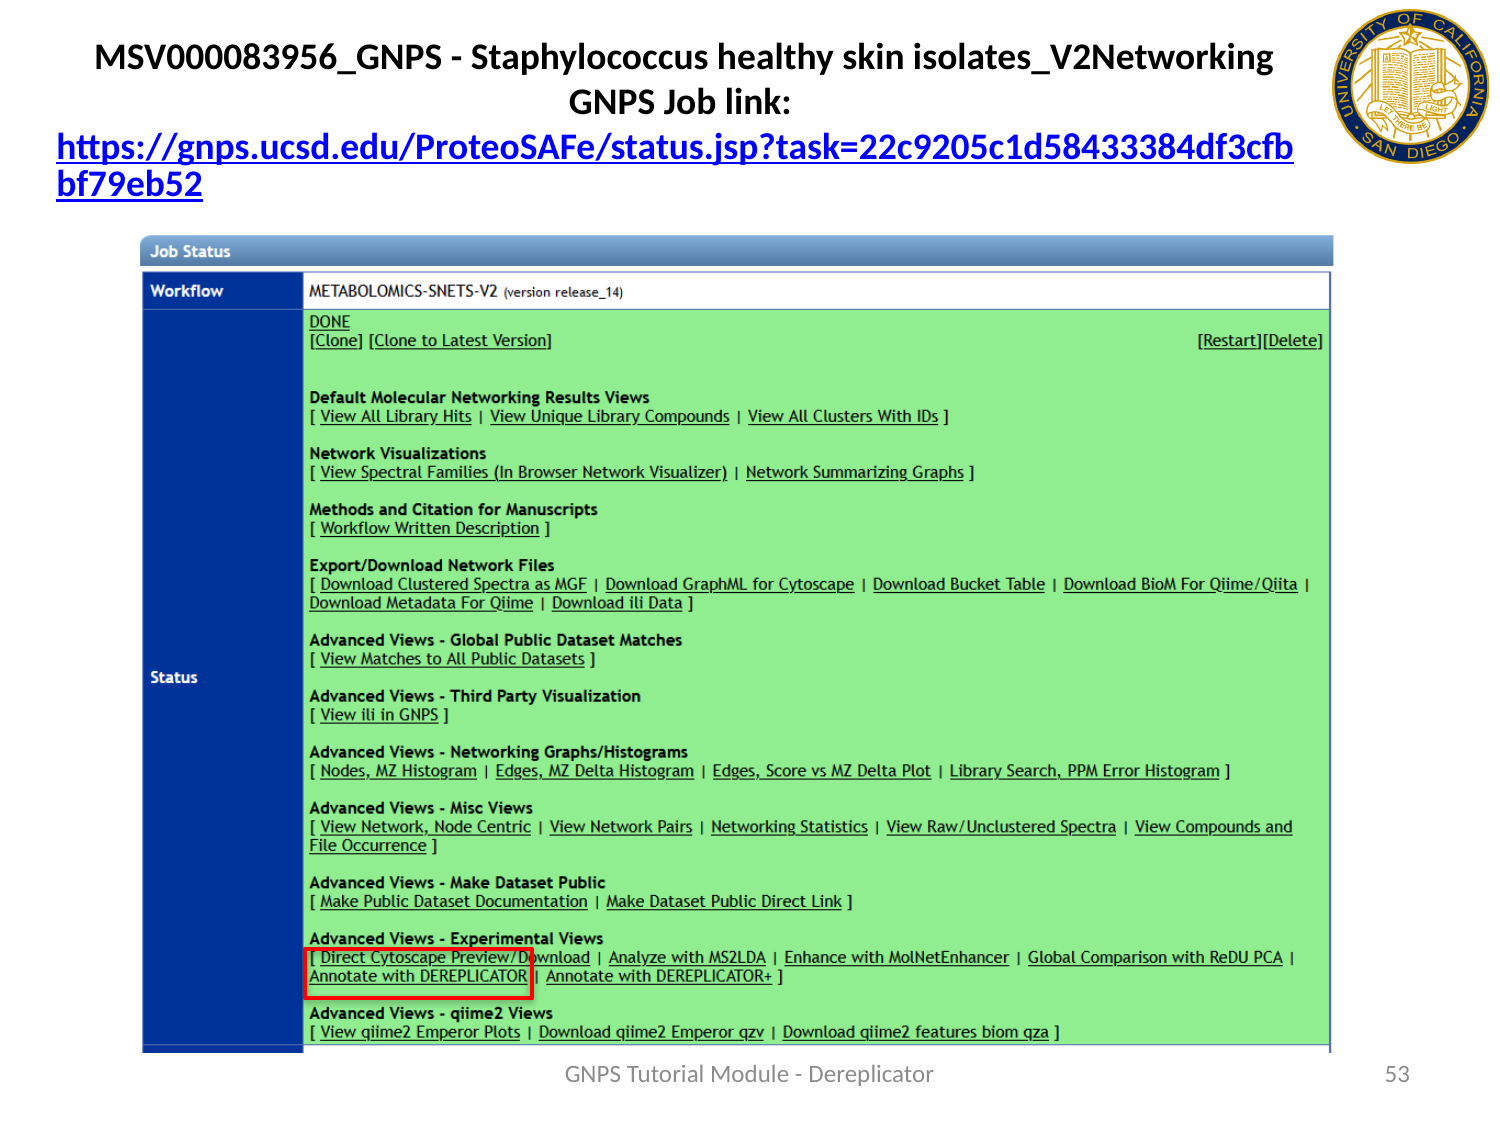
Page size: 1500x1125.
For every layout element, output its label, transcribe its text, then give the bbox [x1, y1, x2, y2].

text_box MSV000083956_GNPS - Staphylococcus healthy skin isolates_V2Networking GNPS Job link: https://gnps.ucsd.edu/ProteoSAFe/status.jsp?task=22c9205c1d58433384df3cfbbf79eb52 [41, 24, 1328, 174]
picture [1279, 7, 1500, 165]
slide_number 53 [1074, 1042, 1425, 1103]
picture [139, 231, 1340, 1053]
footer GNPS Tutorial Module - Dereplicator [512, 1060, 988, 1103]
